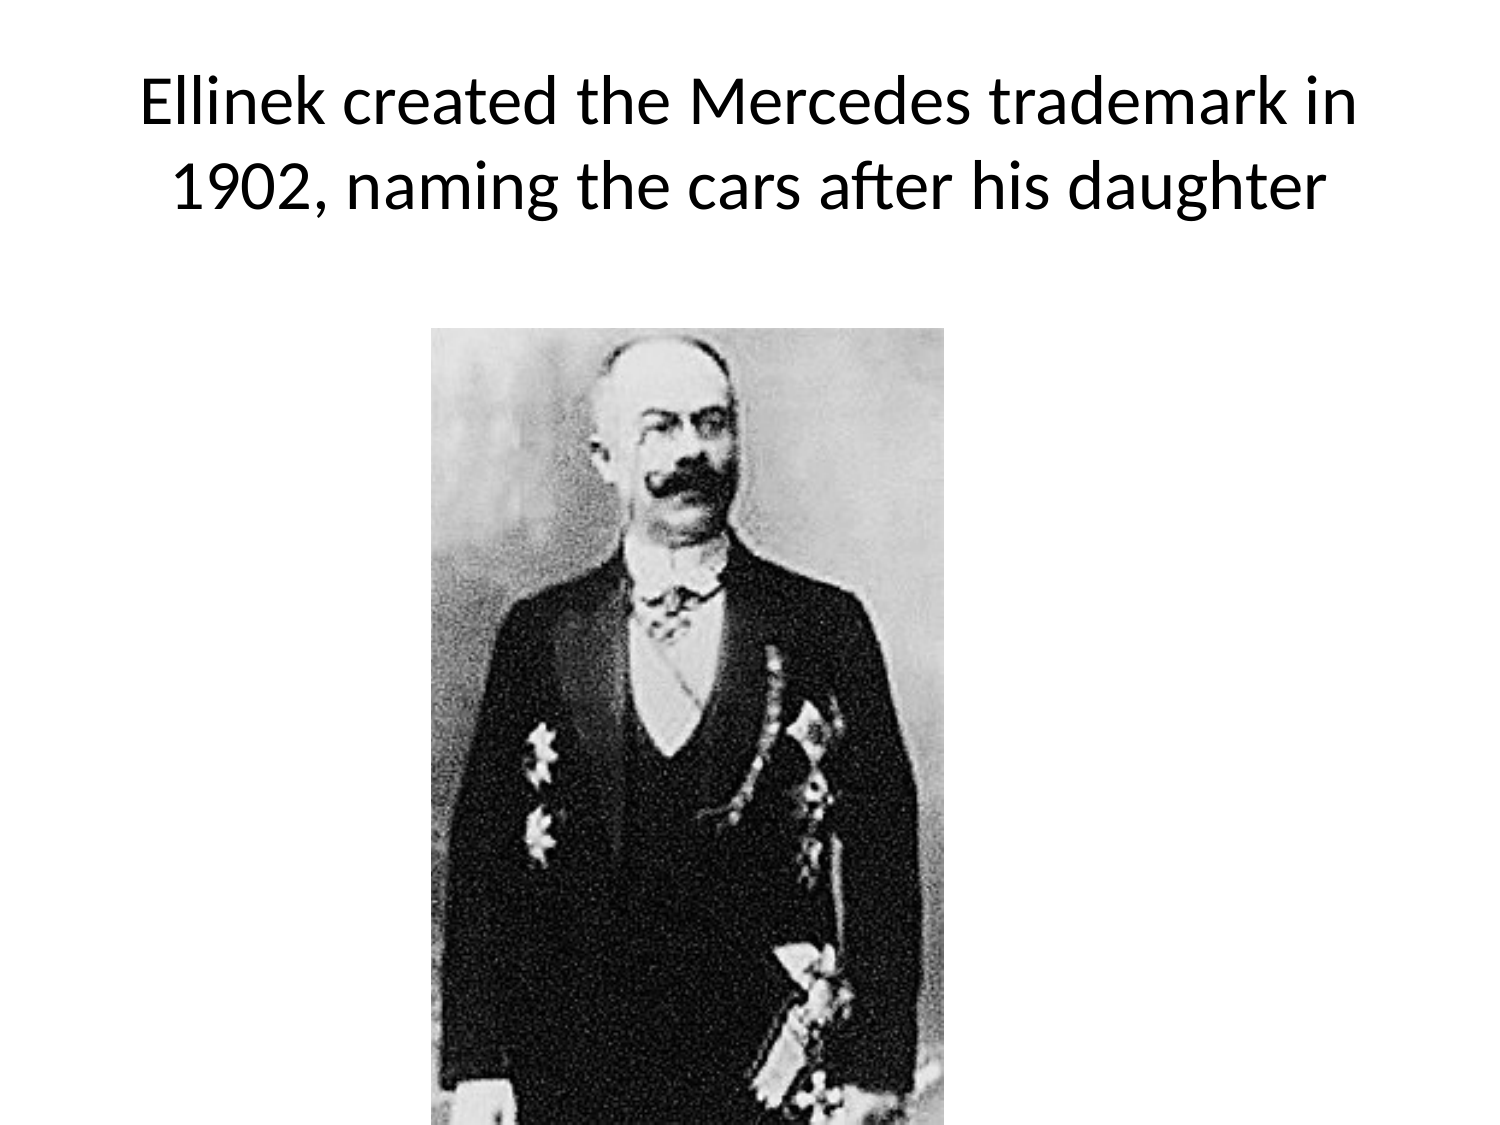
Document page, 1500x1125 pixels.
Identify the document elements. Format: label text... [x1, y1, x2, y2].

picture [431, 328, 945, 1125]
title Ellinek created the Mercedes trademark in 1902, naming the cars after his daughter [75, 45, 1425, 233]
